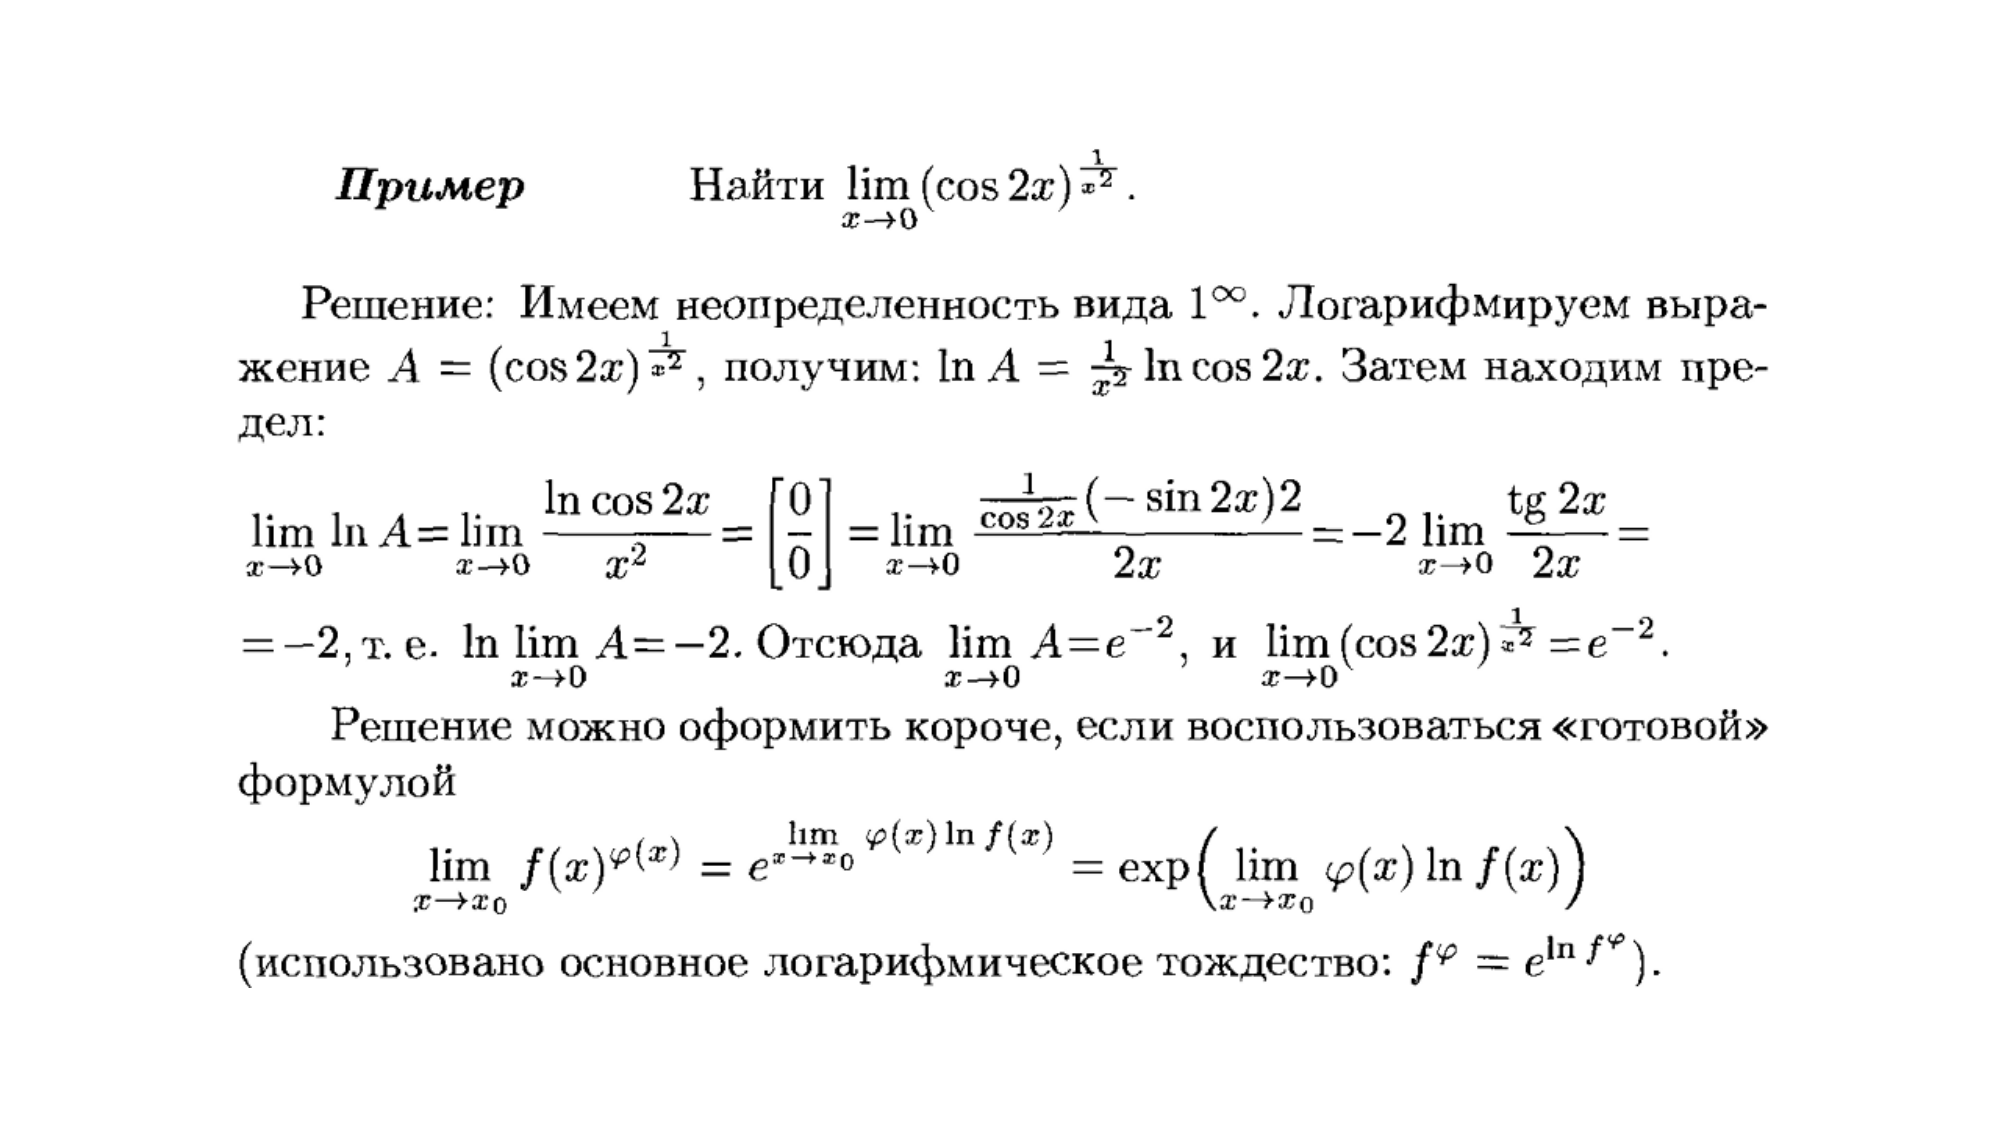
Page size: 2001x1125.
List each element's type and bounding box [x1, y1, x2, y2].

picture [202, 137, 1798, 988]
